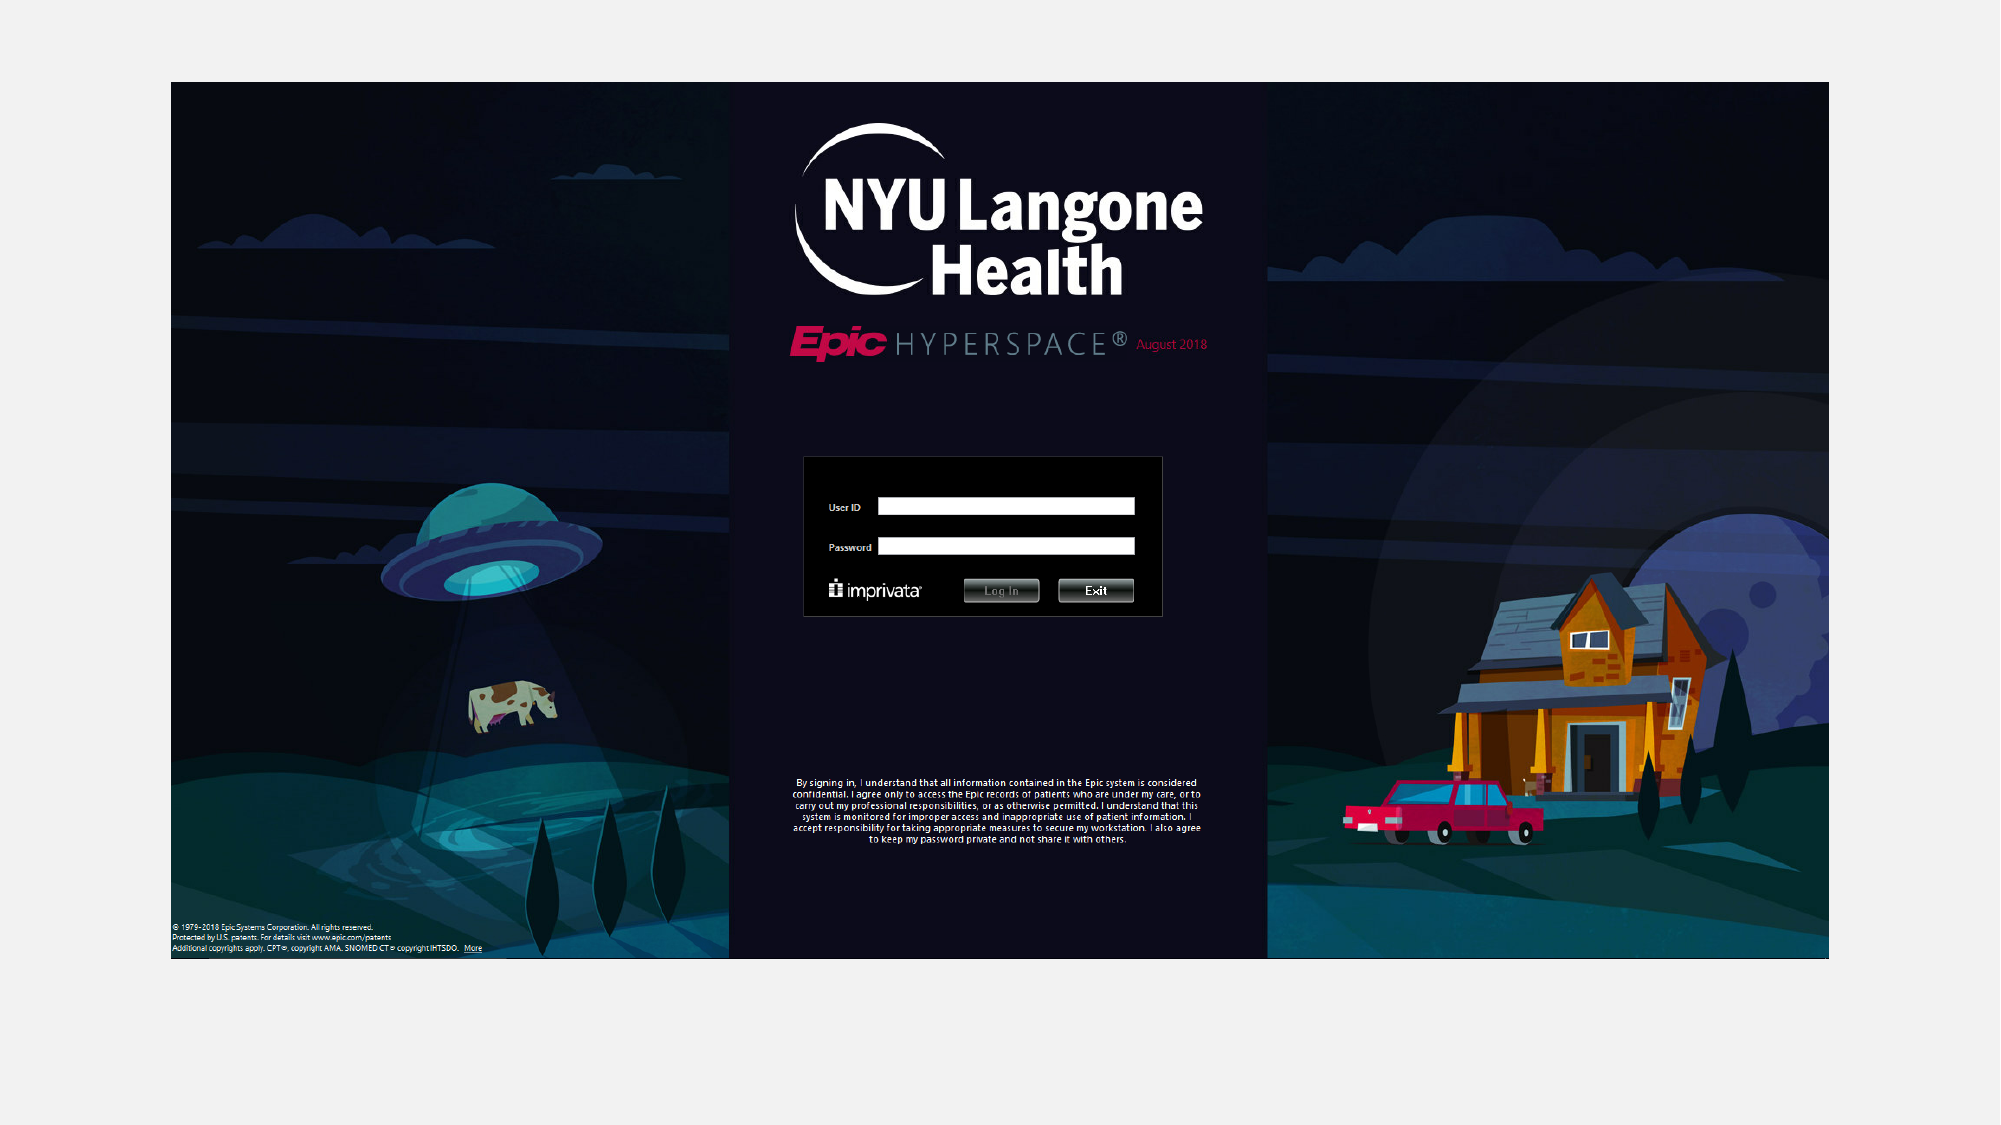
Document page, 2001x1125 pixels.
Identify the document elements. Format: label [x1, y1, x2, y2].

list [171, 82, 1829, 959]
